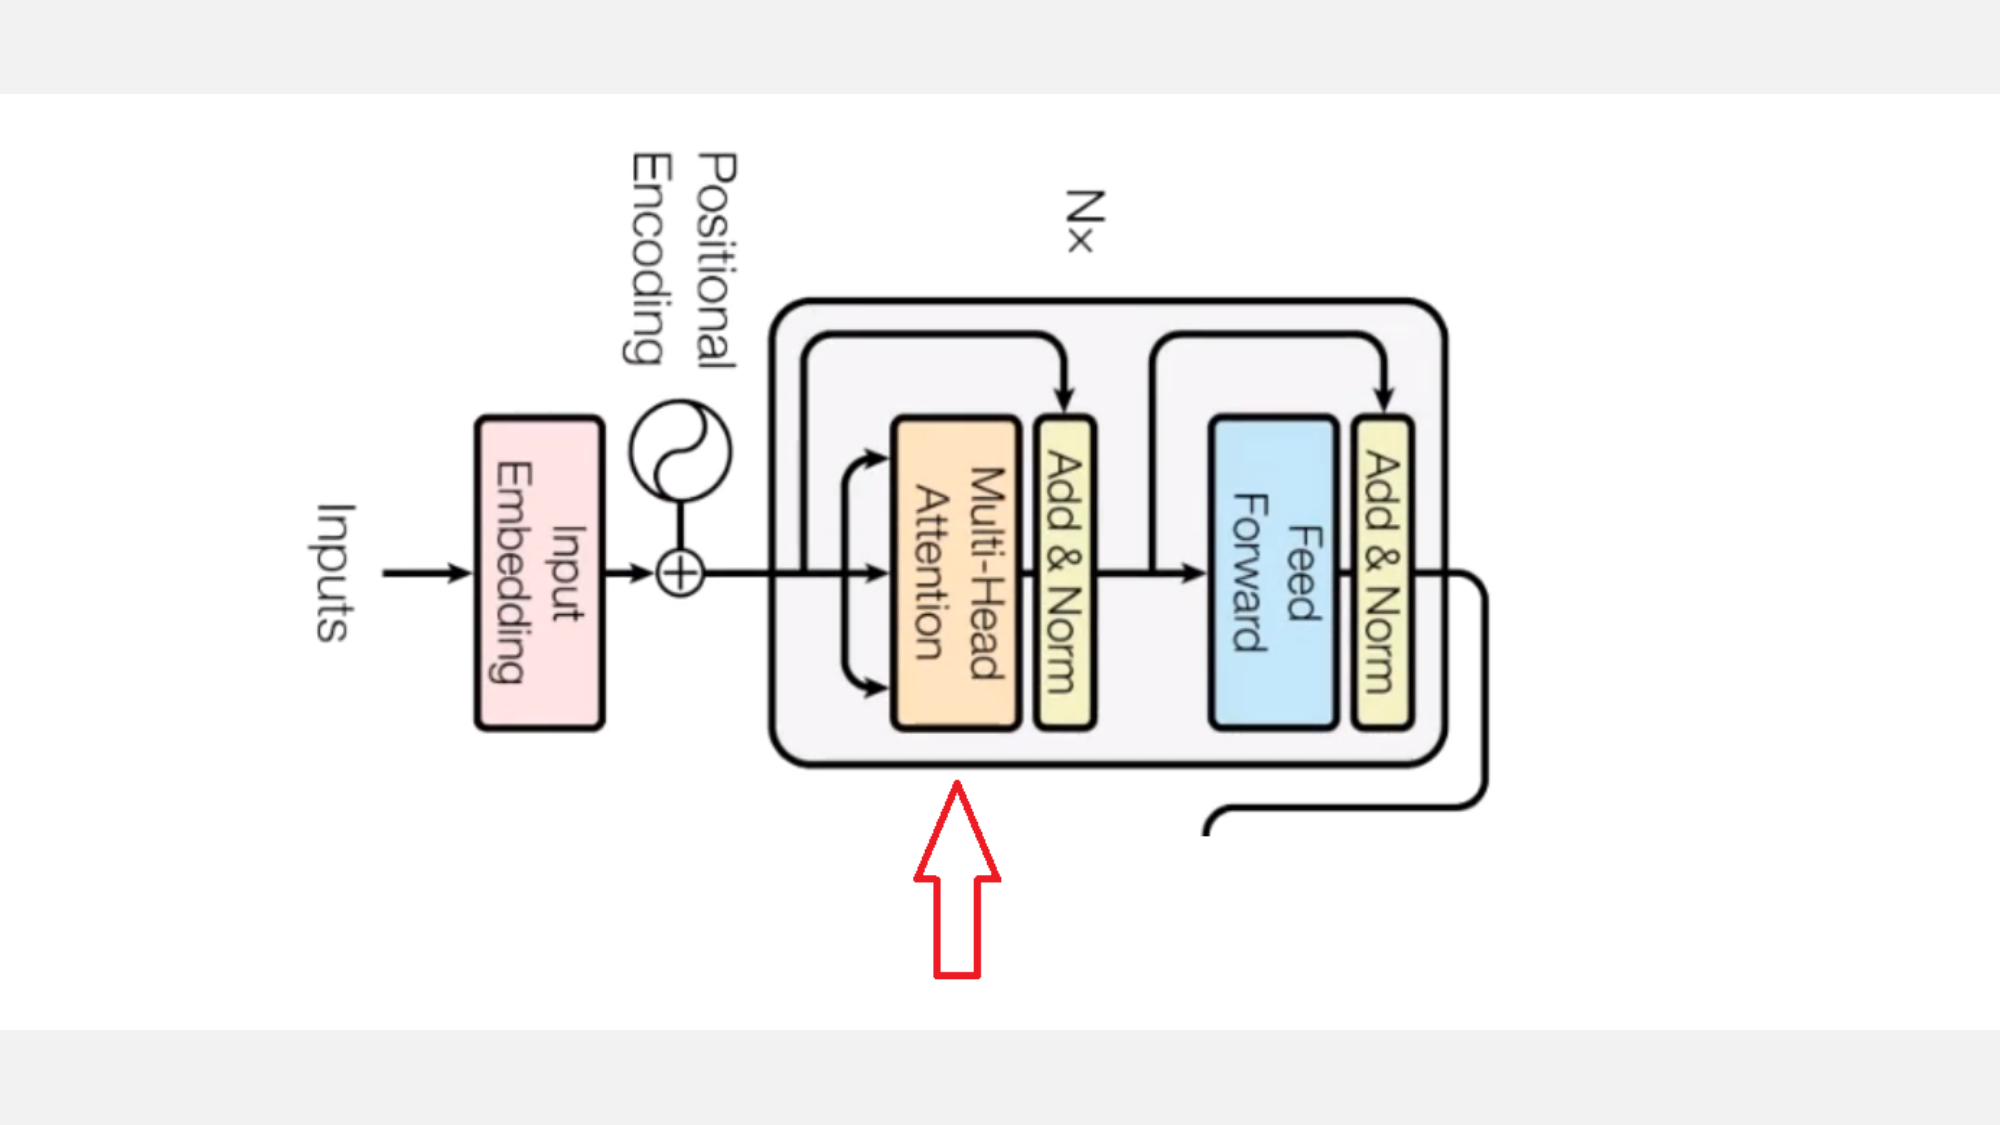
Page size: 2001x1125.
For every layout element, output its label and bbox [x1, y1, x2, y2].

picture [0, 94, 2000, 1030]
